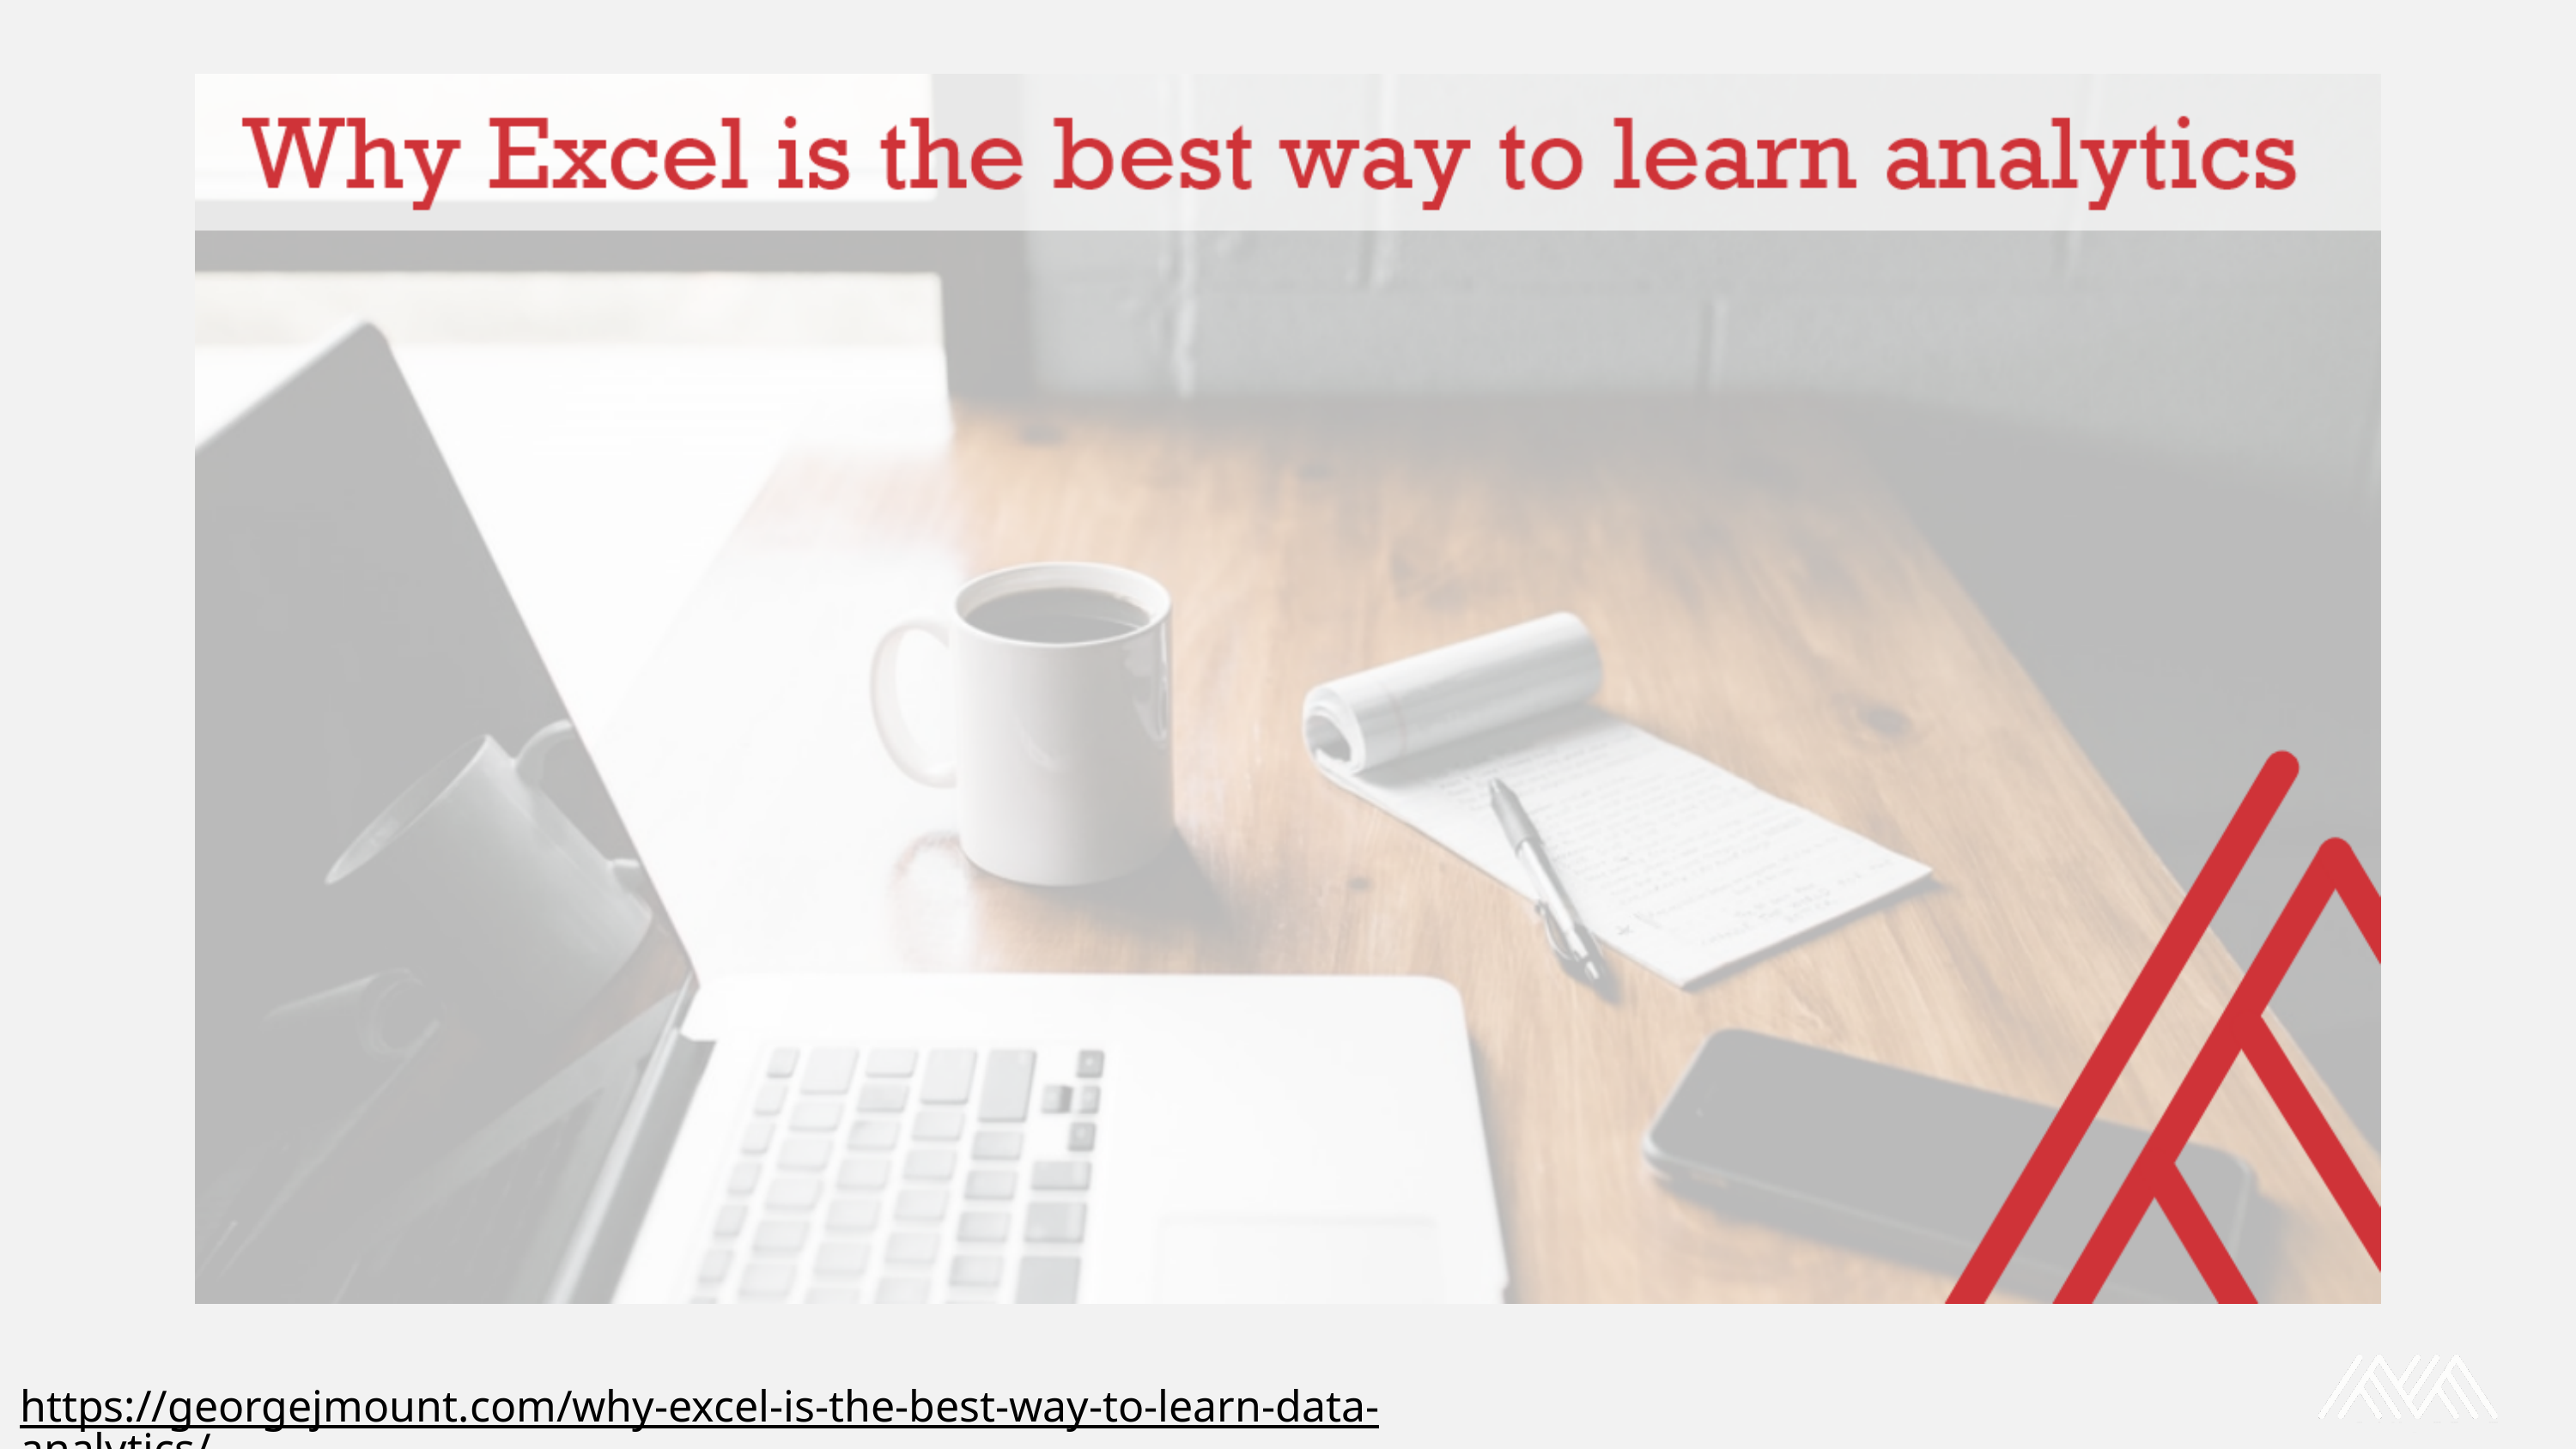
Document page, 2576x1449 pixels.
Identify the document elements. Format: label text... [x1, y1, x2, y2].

text_box https://georgejmount.com/why-excel-is-the-best-way-to-learn-data-analytics/ [7, 1373, 1403, 1449]
picture [194, 74, 2551, 1449]
